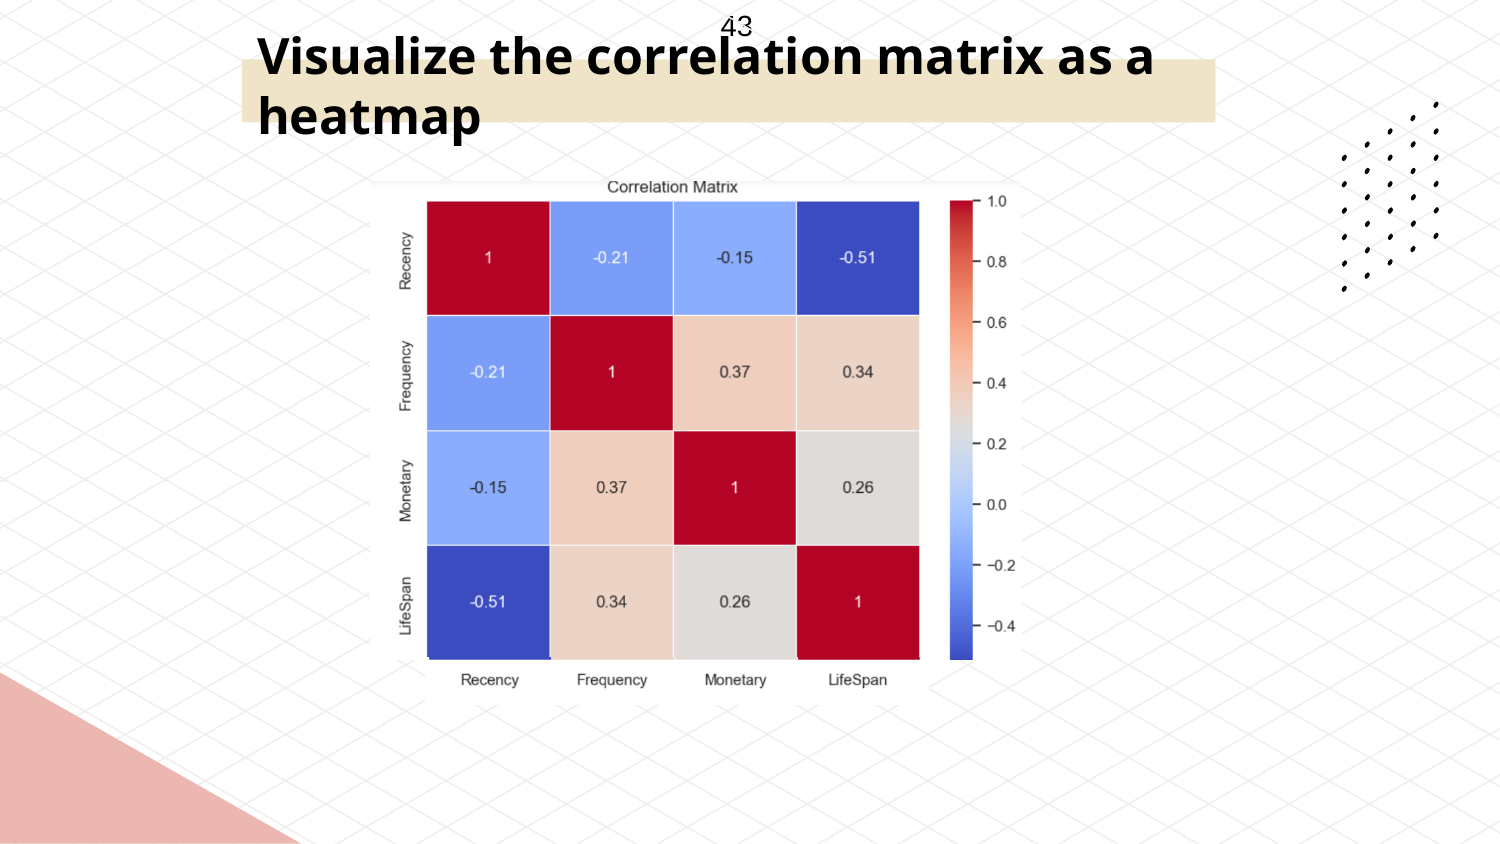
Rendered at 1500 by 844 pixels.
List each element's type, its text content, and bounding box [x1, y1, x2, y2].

picture [369, 181, 1022, 705]
title Visualize the correlation matrix as a heatmap [242, 51, 1280, 119]
text_box [242, 119, 1216, 123]
